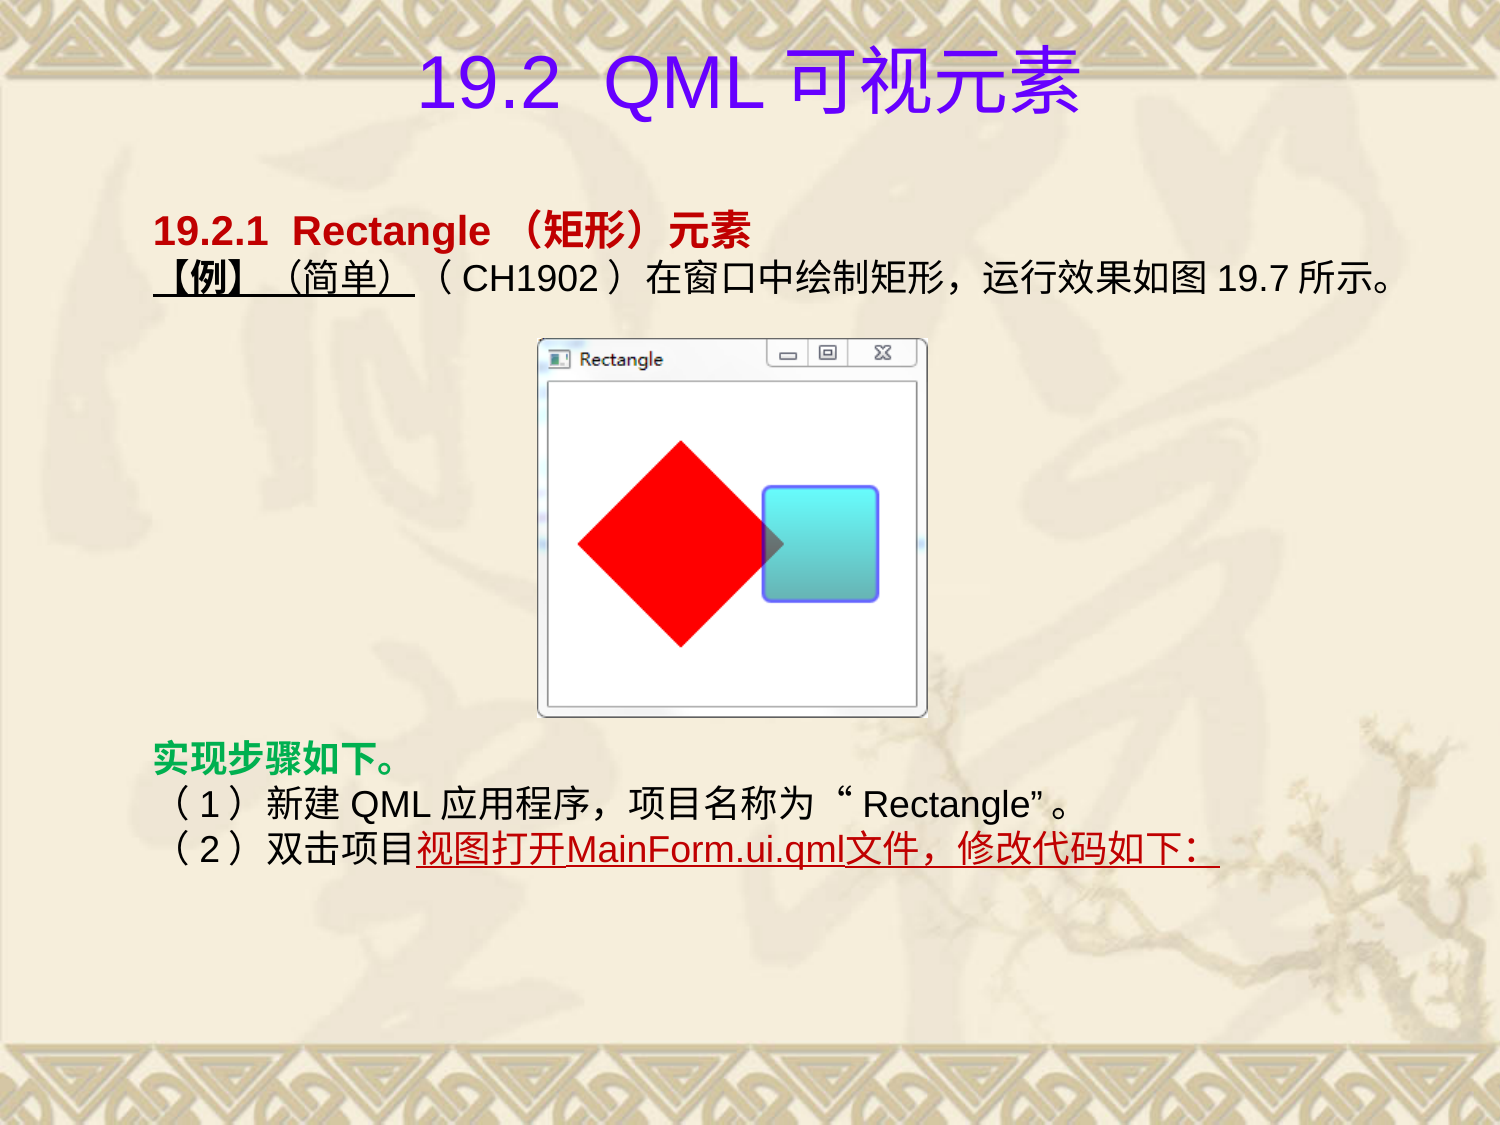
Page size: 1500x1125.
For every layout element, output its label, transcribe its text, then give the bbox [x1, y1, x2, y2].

text_box 实现步骤如下。 （1）新建QML应用程序，项目名称为“Rectangle”。 （2）双击项目视图打开MainForm.ui.qml文件，修改代码如下： [64, 727, 1447, 932]
title 19.2 QML可视元素 [49, 7, 1451, 149]
picture [0, 0, 1500, 1125]
text_box 19.2.1 Rectangle（矩形）元素 【例】（简单）（CH1902）在窗口中绘制矩形，运行效果如图19.7所示。 [64, 196, 1447, 352]
